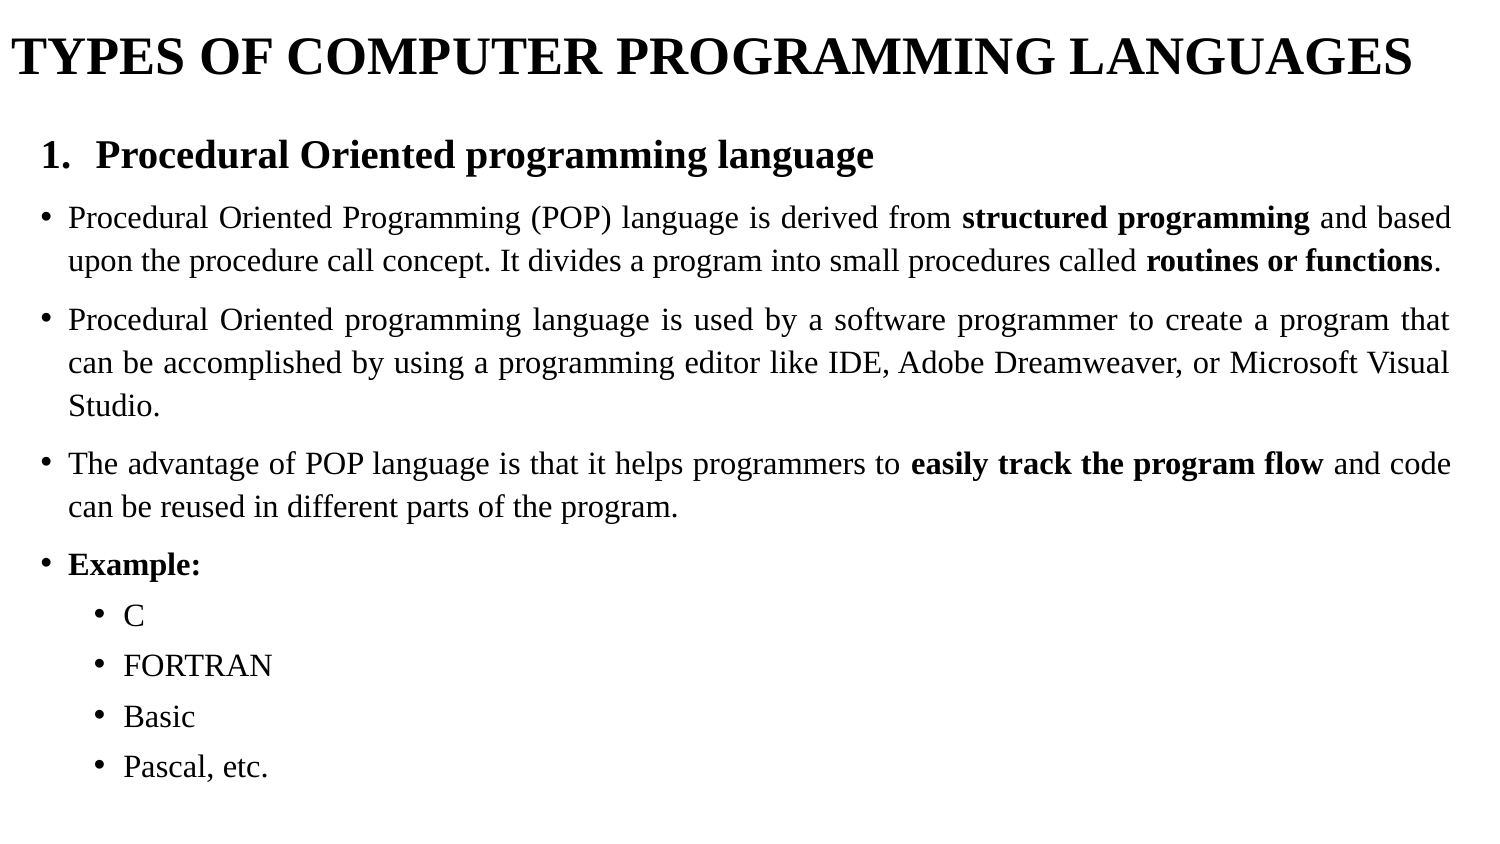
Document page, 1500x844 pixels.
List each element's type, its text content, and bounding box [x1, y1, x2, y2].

title TYPES OF COMPUTER PROGRAMMING LANGUAGES [0, 0, 1500, 115]
list Procedural Oriented programming language Procedural Oriented Programming (POP) language is derived from structured programming and based upon the procedure call concept. It divides a program into small procedures called routines or functions. Procedural Oriented programming language is used by a software programmer to create a program that can be accomplished by using a programming editor like IDE, Adobe Dreamweaver, or Microsoft Visual Studio. The advantage of POP language is that it helps programmers to easily track the program flow and code can be reused in different parts of the program. Example: C FORTRAN Basic Pascal, etc. [29, 127, 1463, 812]
